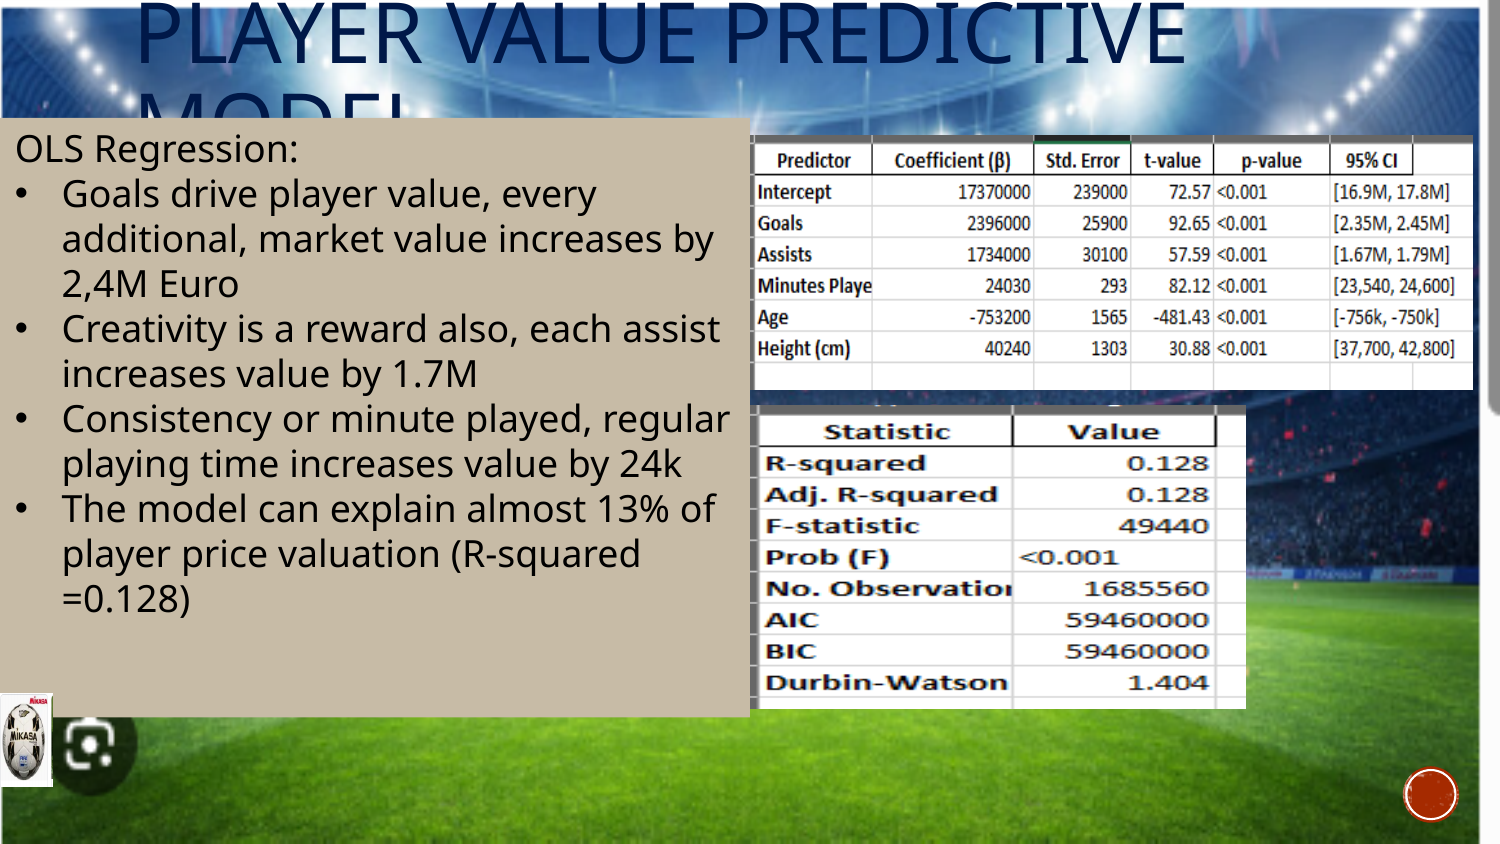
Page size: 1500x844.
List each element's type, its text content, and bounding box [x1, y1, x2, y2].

title Player Value Predictive Model [118, 28, 1382, 134]
picture [0, 0, 1500, 844]
text_box OLS Regression: Goals drive player value, every additional, market value increases by 2,4M Euro Creativity is a reward also, each assist increases value by 1.7M Consistency or minute played, regular playing time increases value by 24k The model can explain almost 13% of player price valuation (R-squared =0.128) [0, 117, 750, 718]
